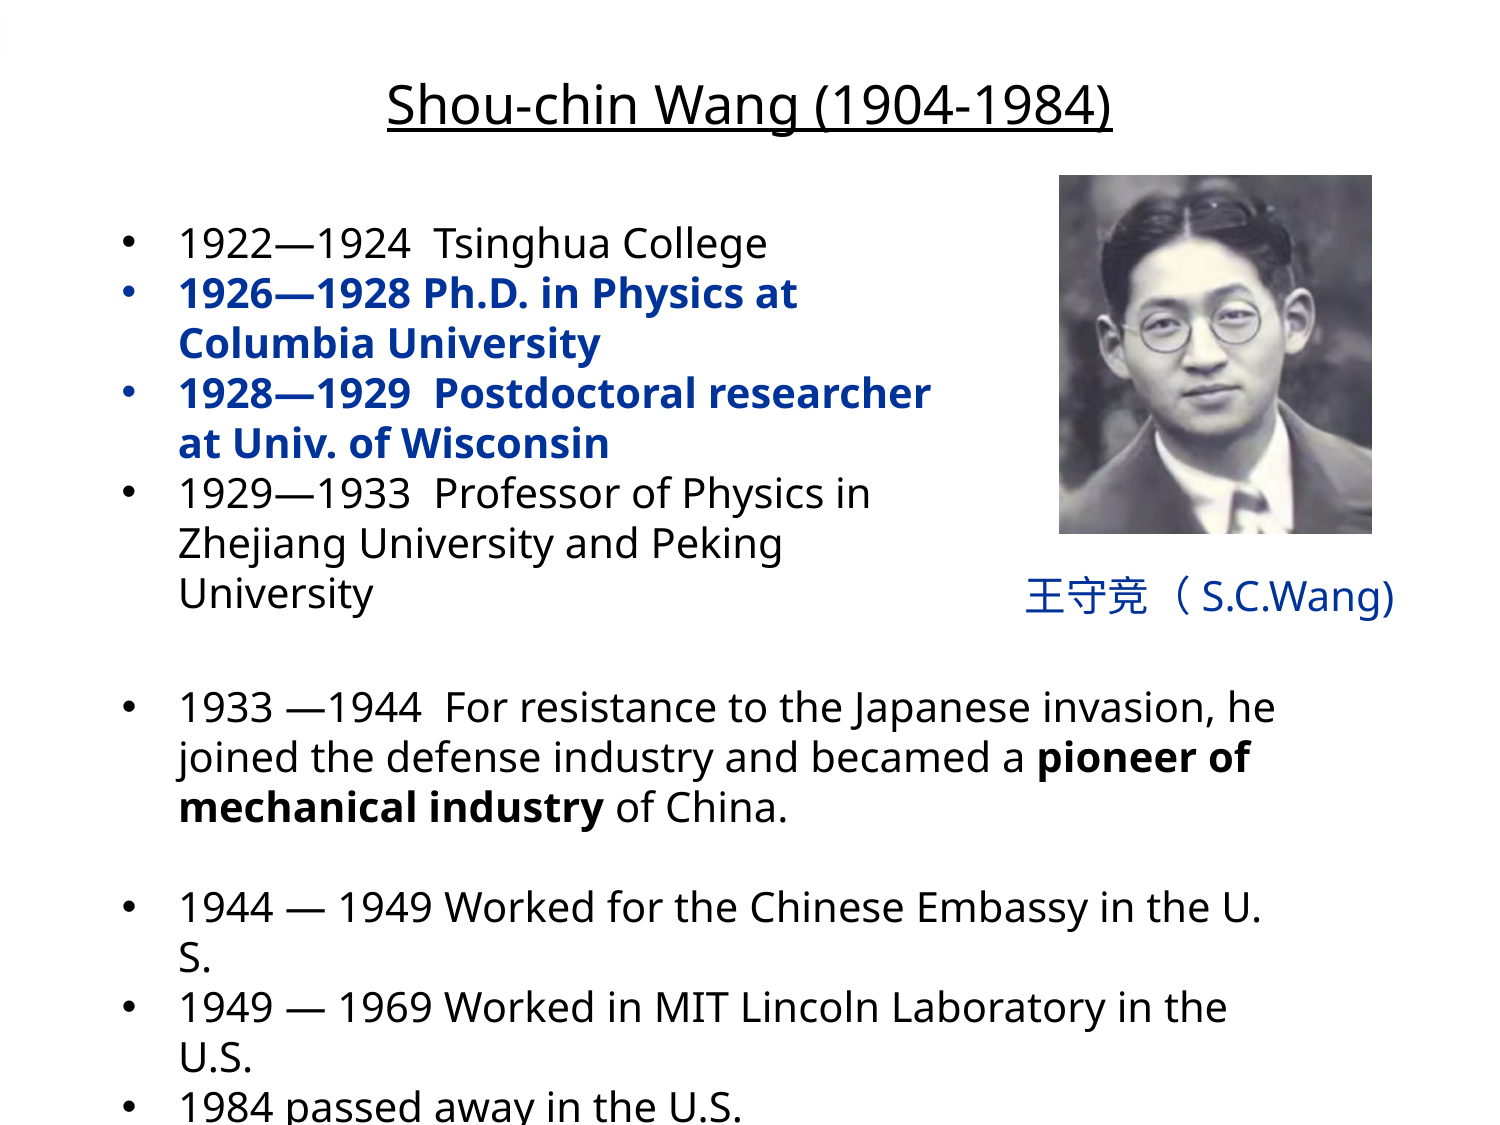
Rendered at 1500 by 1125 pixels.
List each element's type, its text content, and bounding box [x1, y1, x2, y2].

text_box 1922—1924 Tsinghua College 1926—1928 Ph.D. in Physics at Columbia University 1928—1929 Postdoctoral researcher at Univ. of Wisconsin 1929—1933 Professor of Physics in Zhejiang University and Peking University [106, 209, 991, 624]
text_box 1933 —1944 For resistance to the Japanese invasion, he joined the defense industry and becamed a pioneer of mechanical industry of China. 1944 — 1949 Worked for the Chinese Embassy in the U. S. 1949 — 1969 Worked in MIT Lincoln Laboratory in the U.S. 1984 passed away in the U.S. [107, 673, 1323, 1125]
title Shou-chin Wang (1904-1984) [70, 58, 1430, 147]
picture [1059, 175, 1372, 534]
text_box 王守竞（S.C.Wang) [990, 562, 1412, 628]
